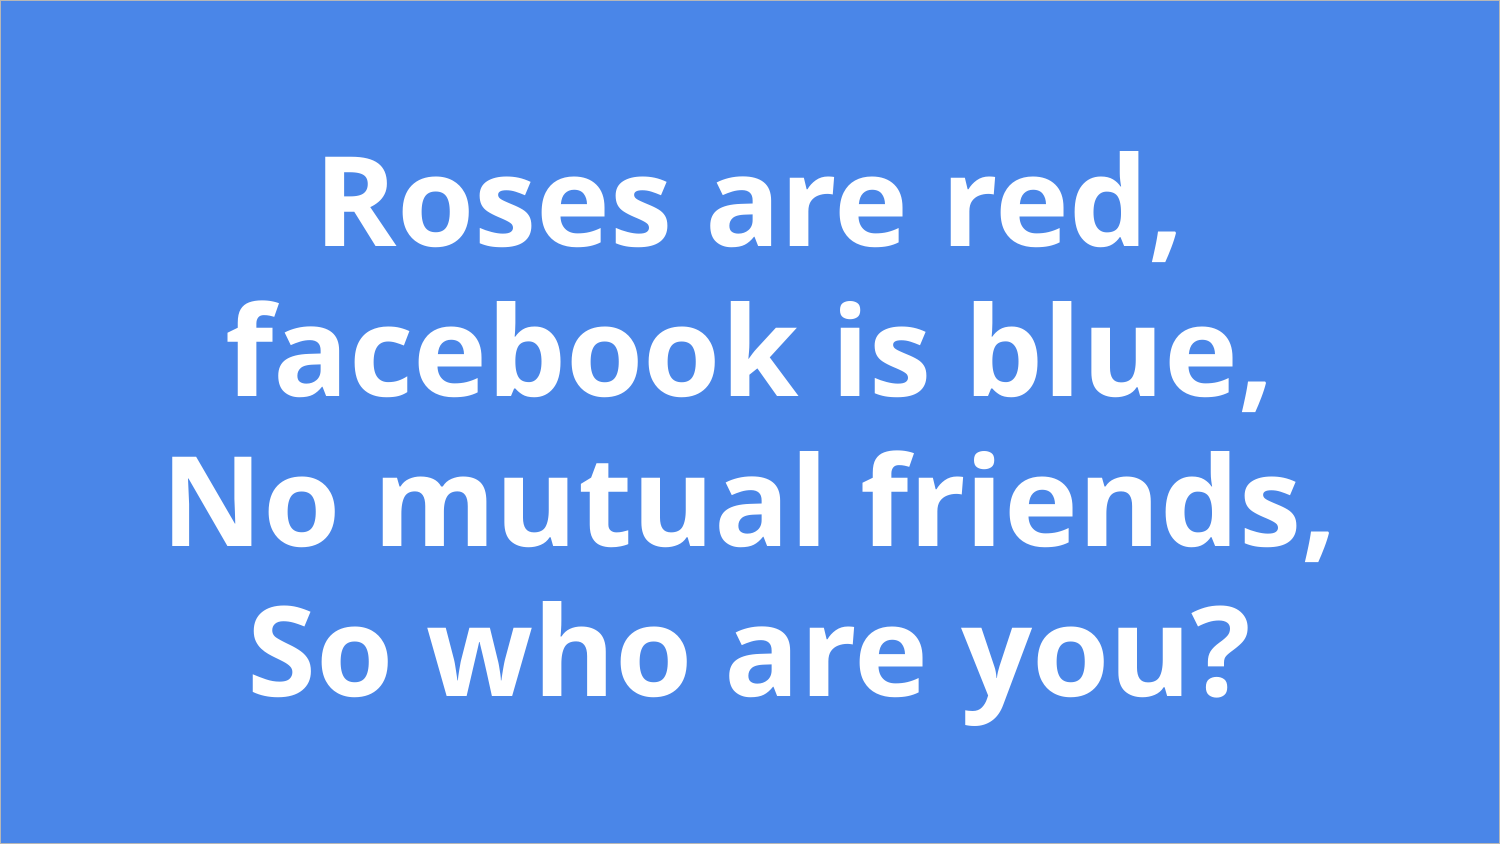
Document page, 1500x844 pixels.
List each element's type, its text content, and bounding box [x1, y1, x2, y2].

text_box Roses are red, facebook is blue, No mutual friends, So who are you? [0, 0, 1500, 844]
